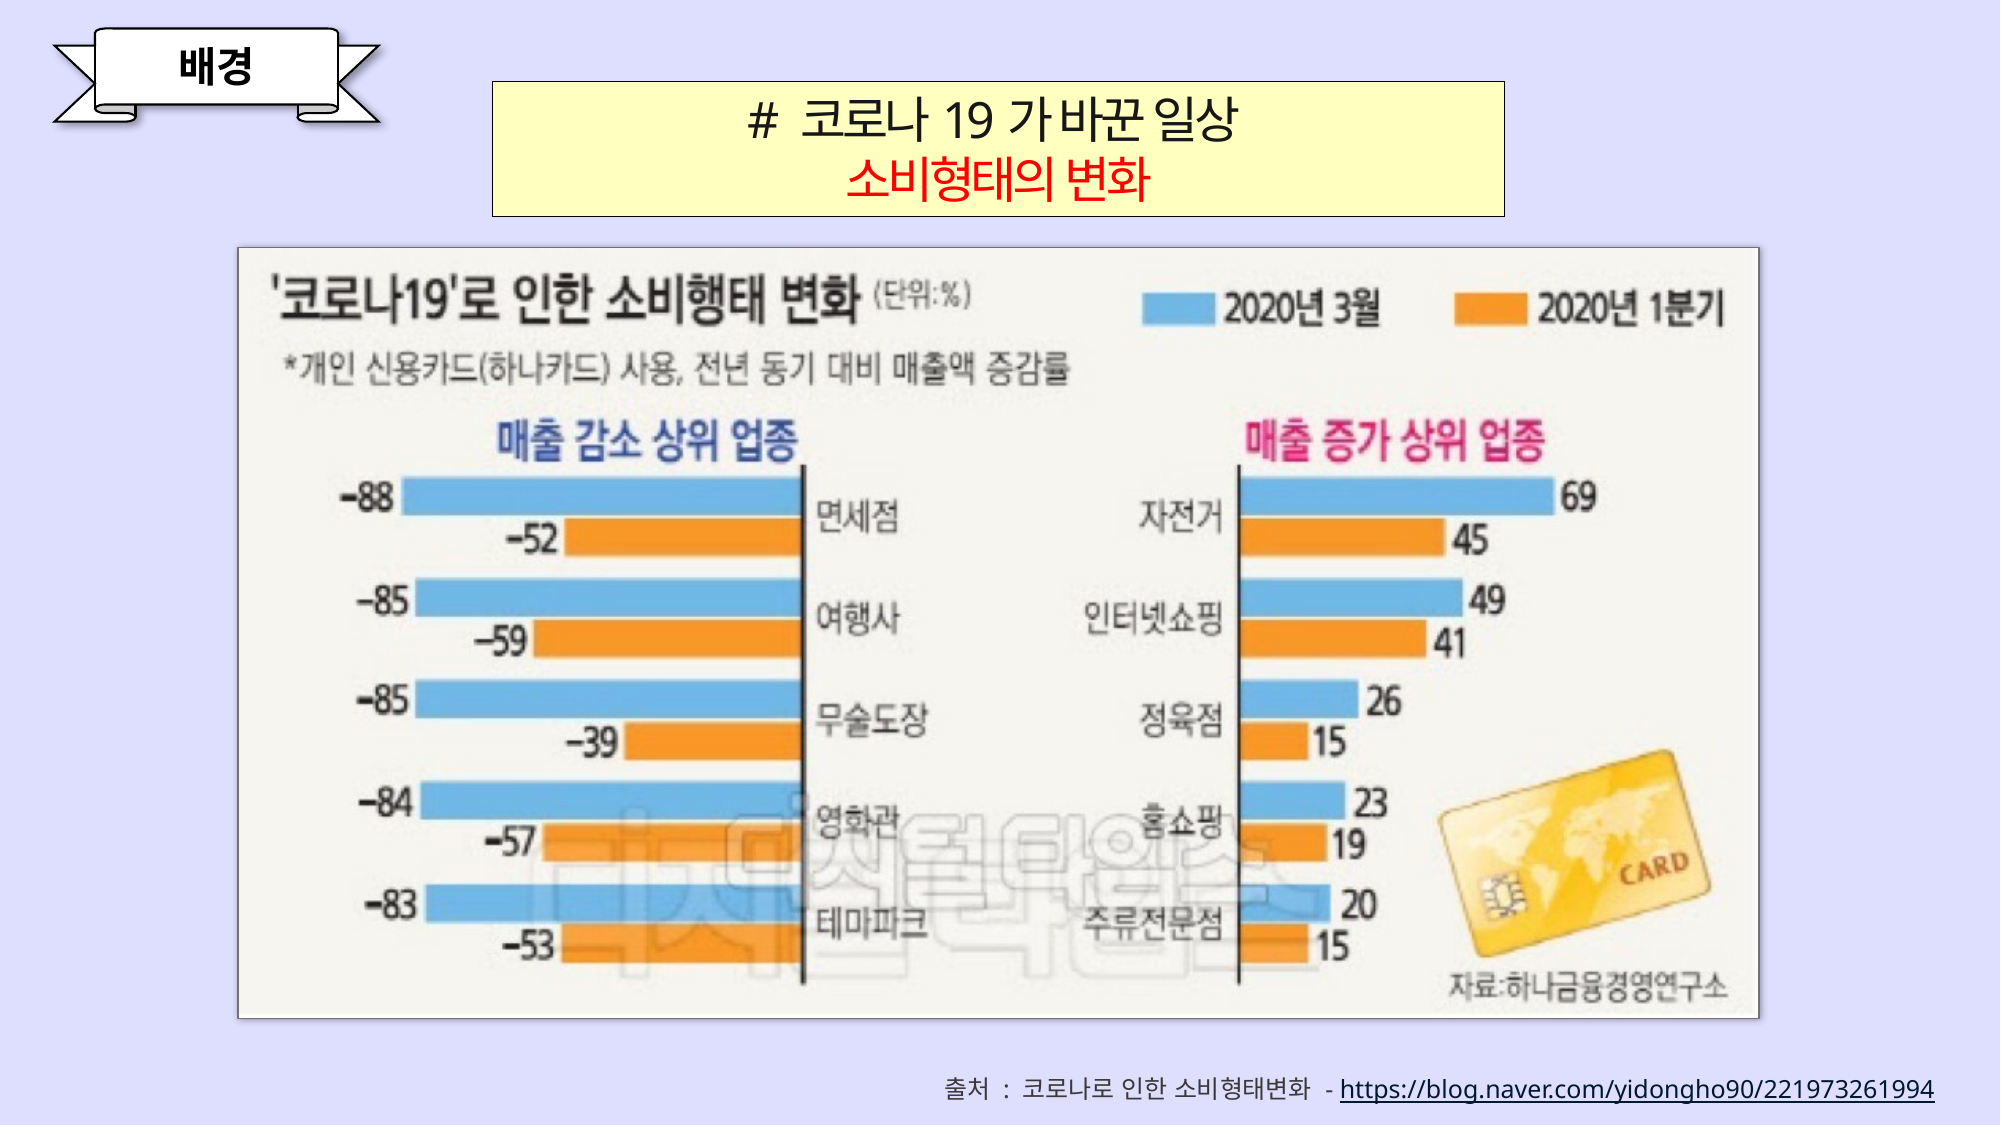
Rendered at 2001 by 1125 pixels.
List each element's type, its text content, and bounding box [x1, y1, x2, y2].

picture [238, 248, 1759, 1018]
text_box [51, 27, 382, 123]
text_box [299, 106, 336, 113]
text_box [97, 106, 134, 113]
text_box 출처 : 코로나로 인한 소비형태변화 - https://blog.naver.com/yidongho90/221973261994 [929, 1066, 2000, 1116]
text_box # 코로나19가 바꾼 일상 소비형태의 변화 [492, 81, 1505, 217]
text_box 배경 [132, 31, 301, 102]
